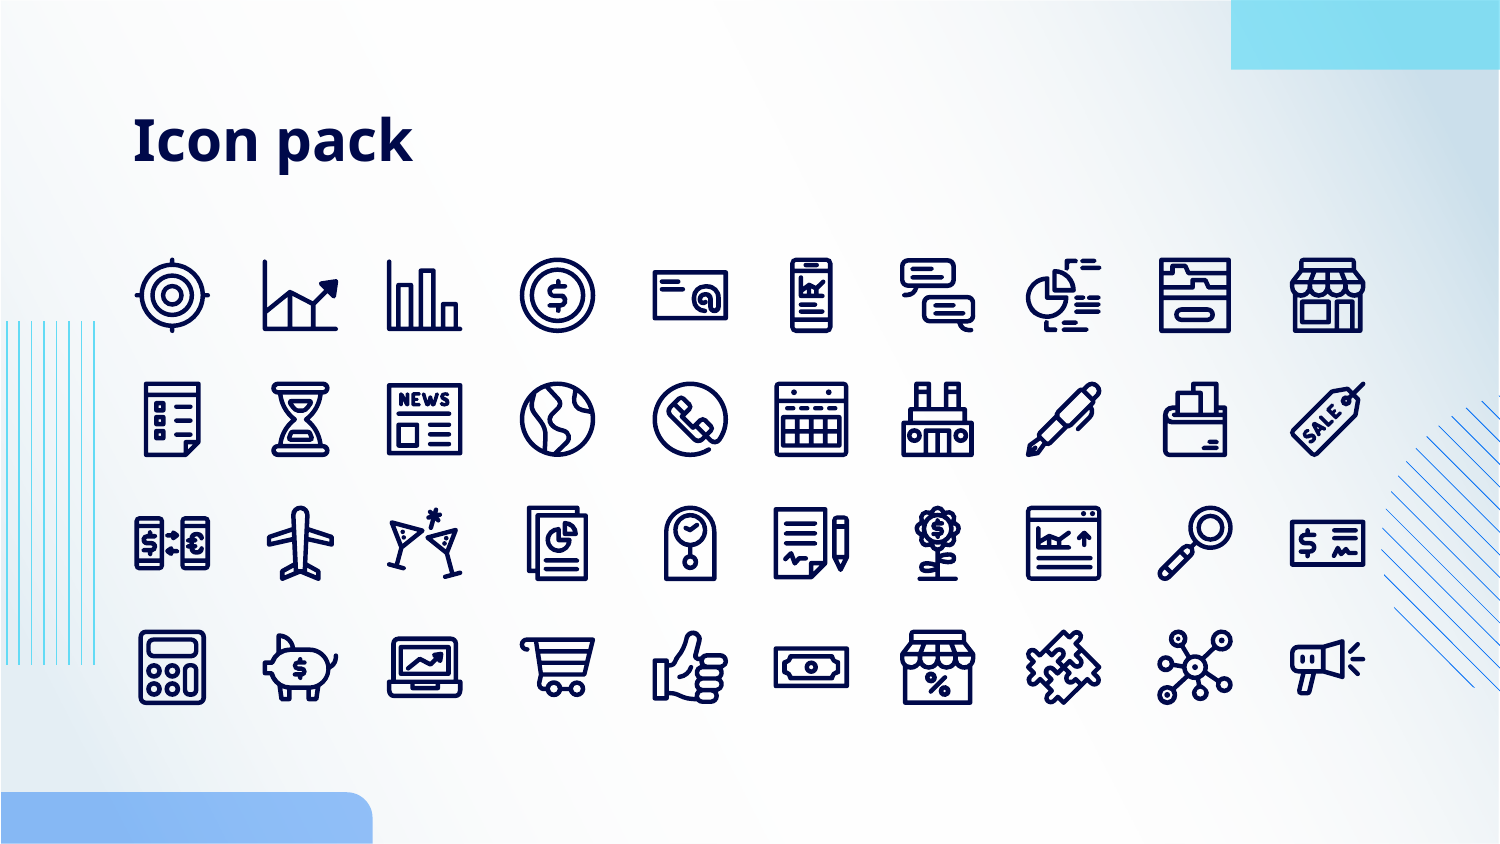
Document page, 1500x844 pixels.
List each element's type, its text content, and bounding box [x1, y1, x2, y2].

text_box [789, 257, 833, 334]
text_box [386, 636, 463, 699]
text_box [262, 259, 339, 332]
text_box [266, 505, 334, 581]
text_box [134, 515, 211, 571]
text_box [773, 506, 850, 580]
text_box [526, 505, 589, 582]
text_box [1289, 638, 1366, 696]
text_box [1025, 381, 1102, 458]
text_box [1289, 257, 1366, 334]
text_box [386, 507, 463, 580]
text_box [1289, 519, 1366, 568]
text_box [1025, 505, 1102, 582]
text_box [663, 505, 717, 582]
picture [1, 0, 1499, 844]
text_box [1025, 629, 1102, 706]
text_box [652, 381, 729, 458]
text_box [773, 646, 850, 689]
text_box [1158, 257, 1232, 334]
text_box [652, 269, 729, 321]
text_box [652, 630, 729, 705]
text_box [519, 381, 596, 457]
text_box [1156, 629, 1234, 706]
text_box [138, 629, 207, 706]
text_box [519, 637, 596, 698]
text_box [386, 382, 463, 456]
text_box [899, 257, 976, 333]
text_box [1289, 381, 1366, 458]
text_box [1025, 258, 1102, 333]
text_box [1162, 381, 1228, 458]
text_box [519, 257, 596, 334]
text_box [914, 505, 962, 582]
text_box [1157, 505, 1233, 582]
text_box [134, 257, 211, 334]
title Icon pack [118, 88, 1382, 183]
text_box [262, 633, 339, 702]
text_box [386, 259, 463, 332]
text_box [901, 381, 975, 458]
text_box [899, 629, 976, 706]
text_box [270, 381, 330, 458]
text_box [143, 381, 201, 458]
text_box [774, 381, 849, 458]
